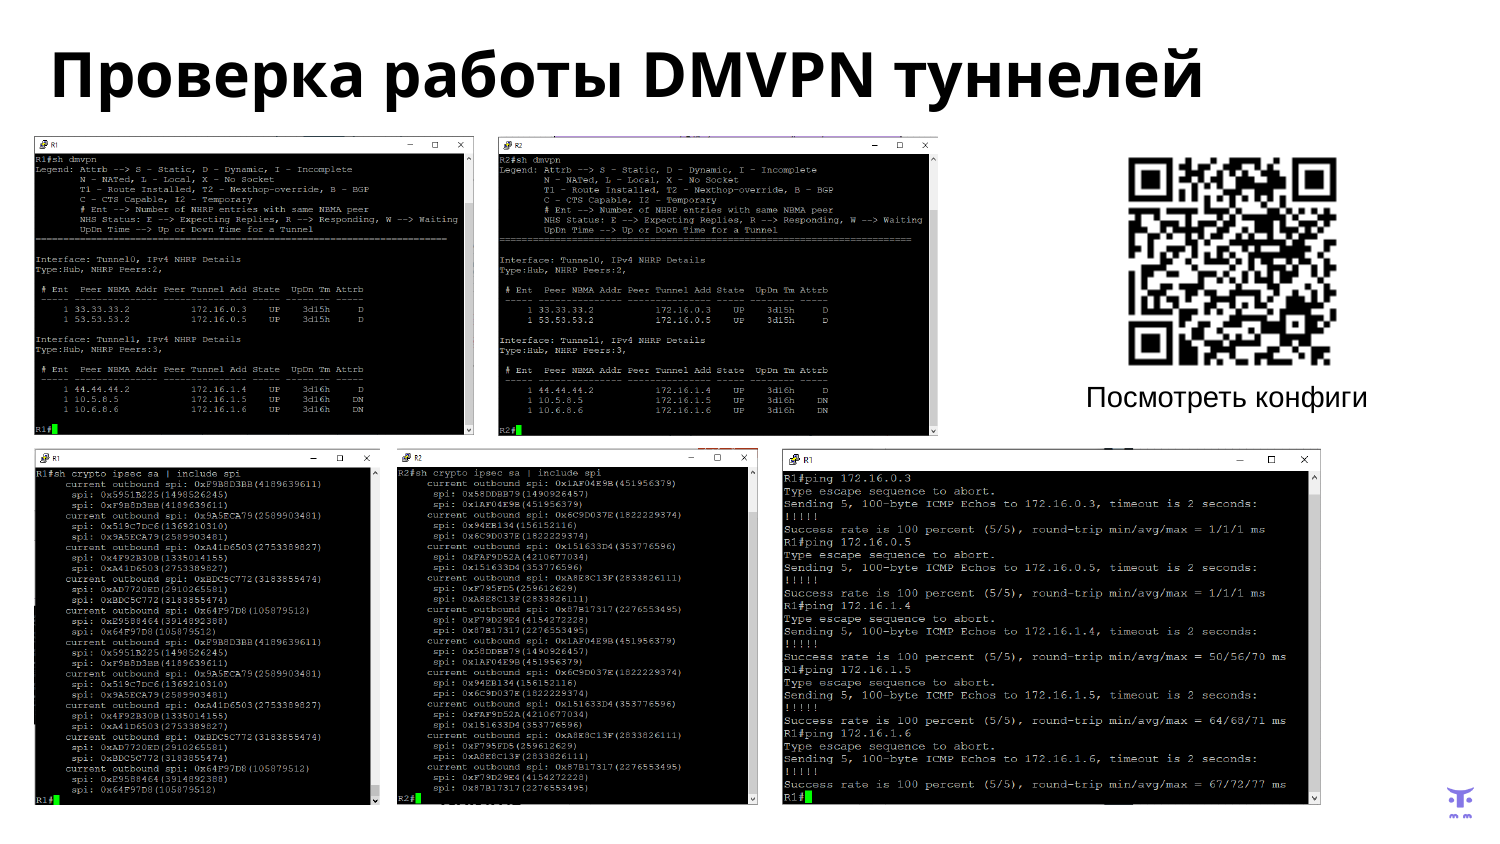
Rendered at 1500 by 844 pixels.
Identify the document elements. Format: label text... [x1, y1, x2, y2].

picture [0, 0, 1500, 844]
title Проверка работы DMVPN туннелей [34, 19, 1450, 143]
text_box Посмотреть конфиги [1071, 371, 1395, 422]
